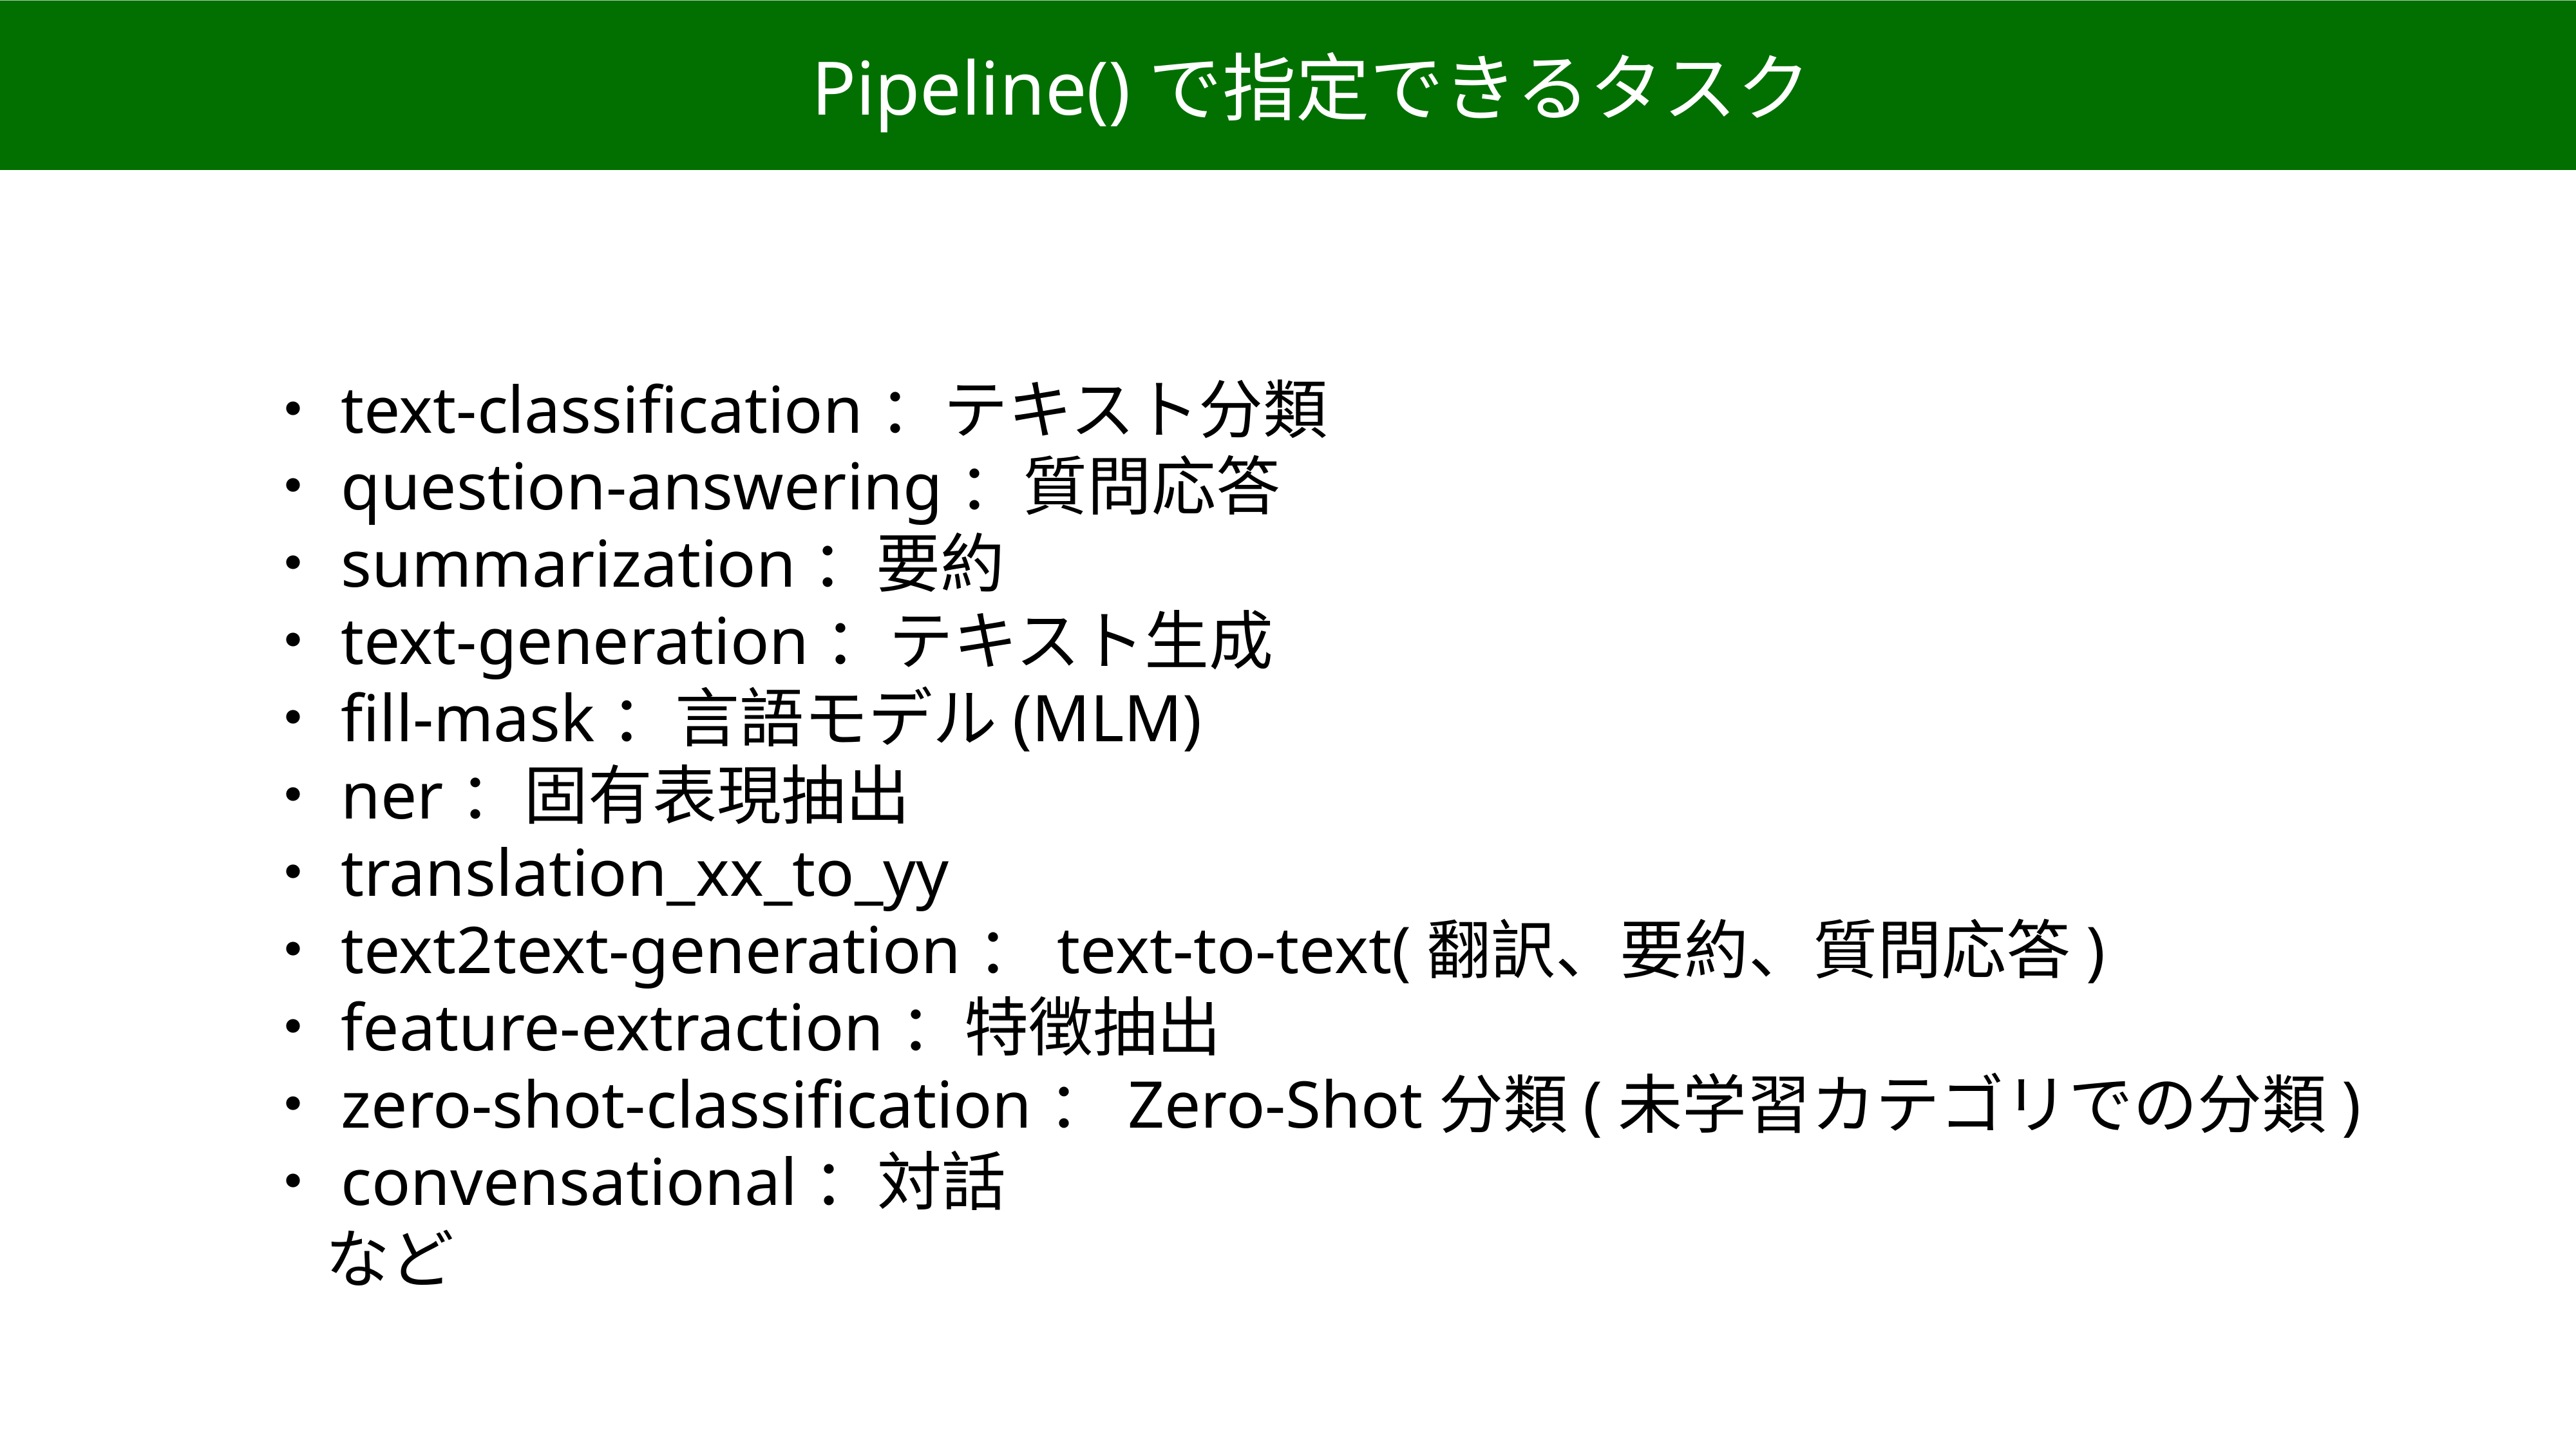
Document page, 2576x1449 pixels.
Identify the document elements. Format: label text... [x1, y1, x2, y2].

text_box Pipeline()で指定できるタスク [806, 35, 1817, 135]
text_box ・text-classification：テキスト分類 ・question-answering：質問応答 ・summarization：要約 ・text-generation：テキスト生成 ・fill-mask：言語モデル(MLM) ・ner：固有表現抽出 ・translation_xx_to_yy ・text2text-generation：text-to-text(翻訳、要約、質問応答) ・feature-extraction：特徴抽出 ・zero-shot-classification：Zero-Shot分類(未学習カテゴリでの分類) ・convensational：対話 など [256, 363, 2367, 1301]
text_box [0, 0, 2576, 170]
